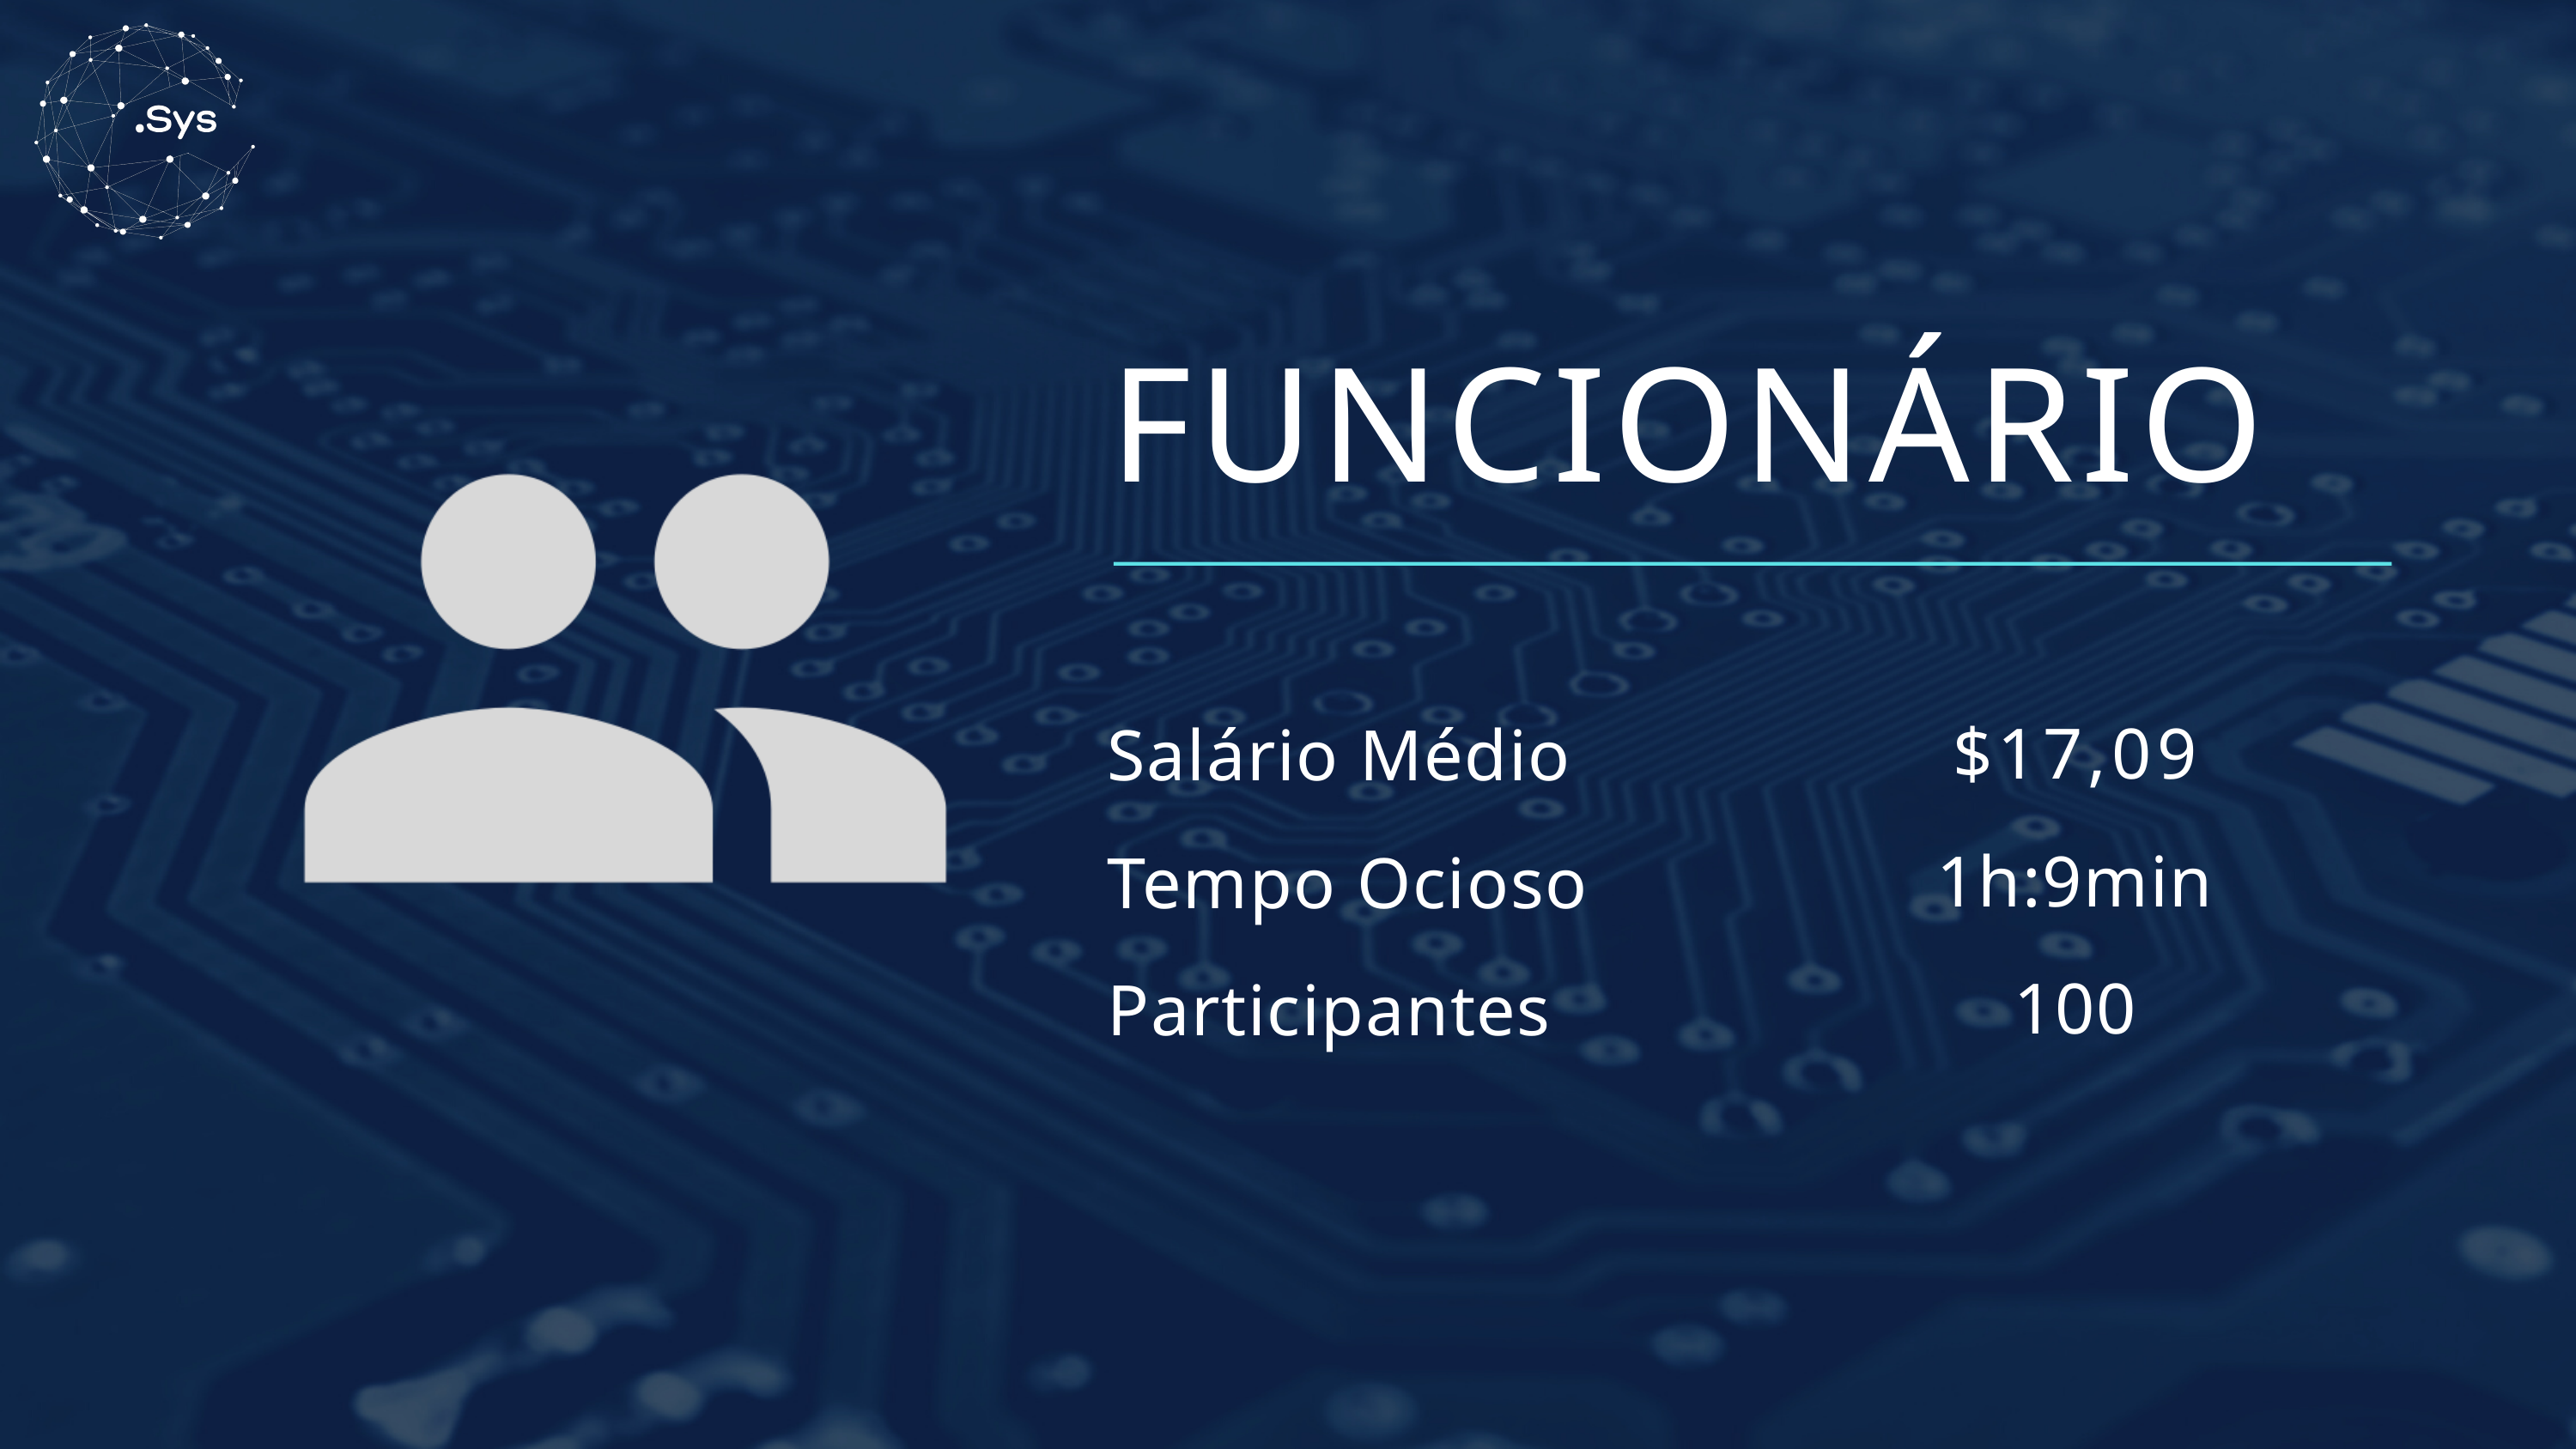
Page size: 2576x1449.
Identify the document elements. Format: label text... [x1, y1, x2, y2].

text_box [1113, 561, 2392, 566]
text_box Salário Médio Tempo Ocioso Participantes [1107, 667, 2075, 1178]
picture [0, 0, 2576, 1449]
text_box FUNCIONÁRIO [1109, 341, 2392, 514]
text_box $17,09 1h:9min 100 [1895, 672, 2255, 1048]
